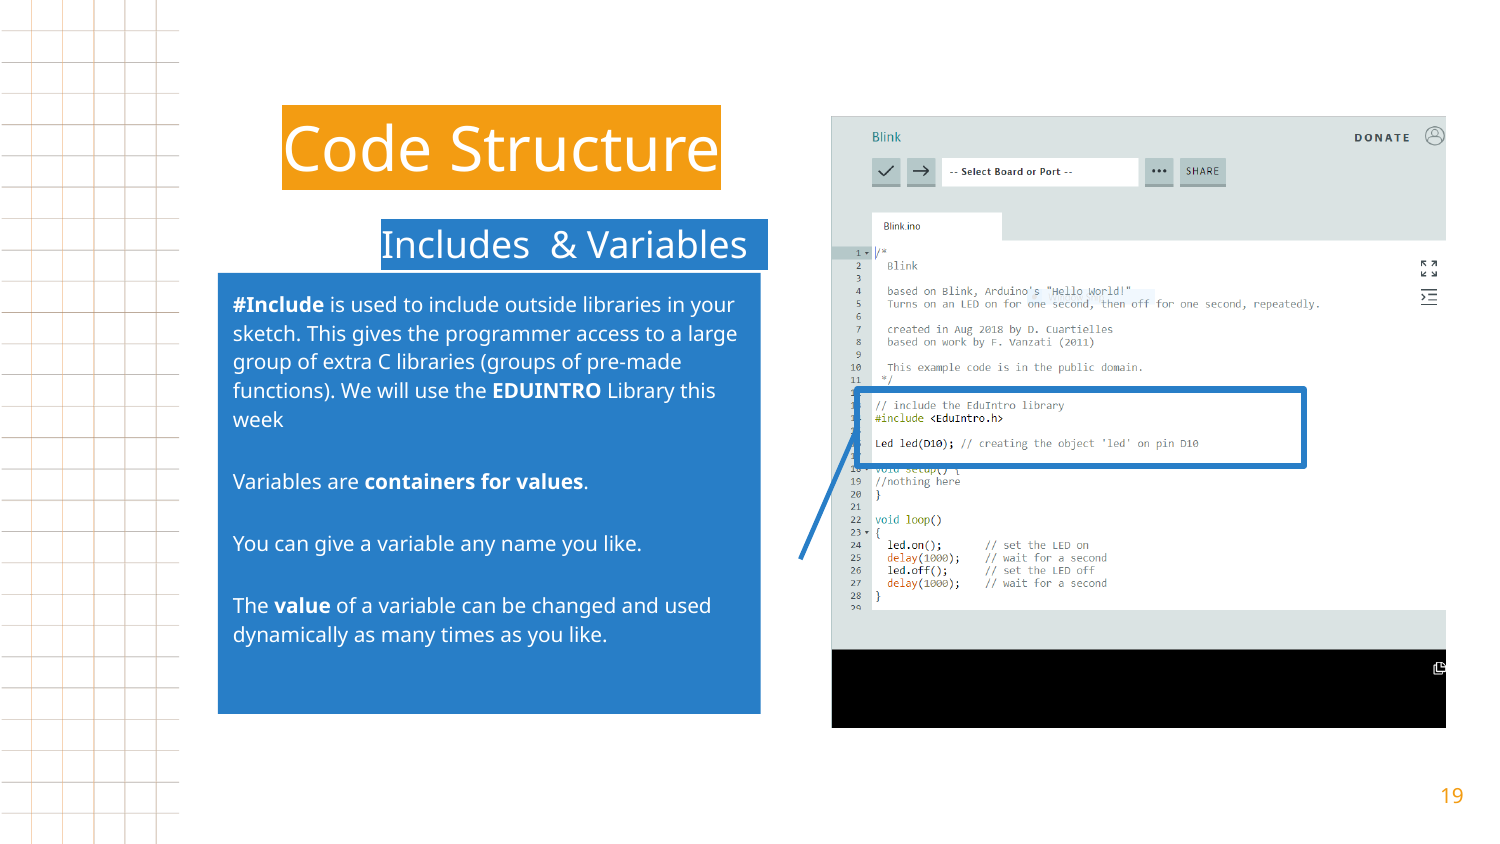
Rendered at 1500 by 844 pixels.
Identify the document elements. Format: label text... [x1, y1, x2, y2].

picture [0, 0, 180, 844]
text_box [800, 427, 858, 560]
title Includes & Variables [366, 206, 797, 301]
slide_number ‹#› [1388, 764, 1479, 830]
text_box #Include is used to include outside libraries in your sketch. This gives the programmer access to a large group of extra C libraries (groups of pre-made functions). We will use the EDUINTRO Library this week Variables are containers for values. You can give a variable any name you like. The value of a variable can be changed and used dynamically as many times as you like. [217, 272, 761, 714]
picture [831, 115, 1446, 728]
title Code Structure [267, 94, 1305, 199]
